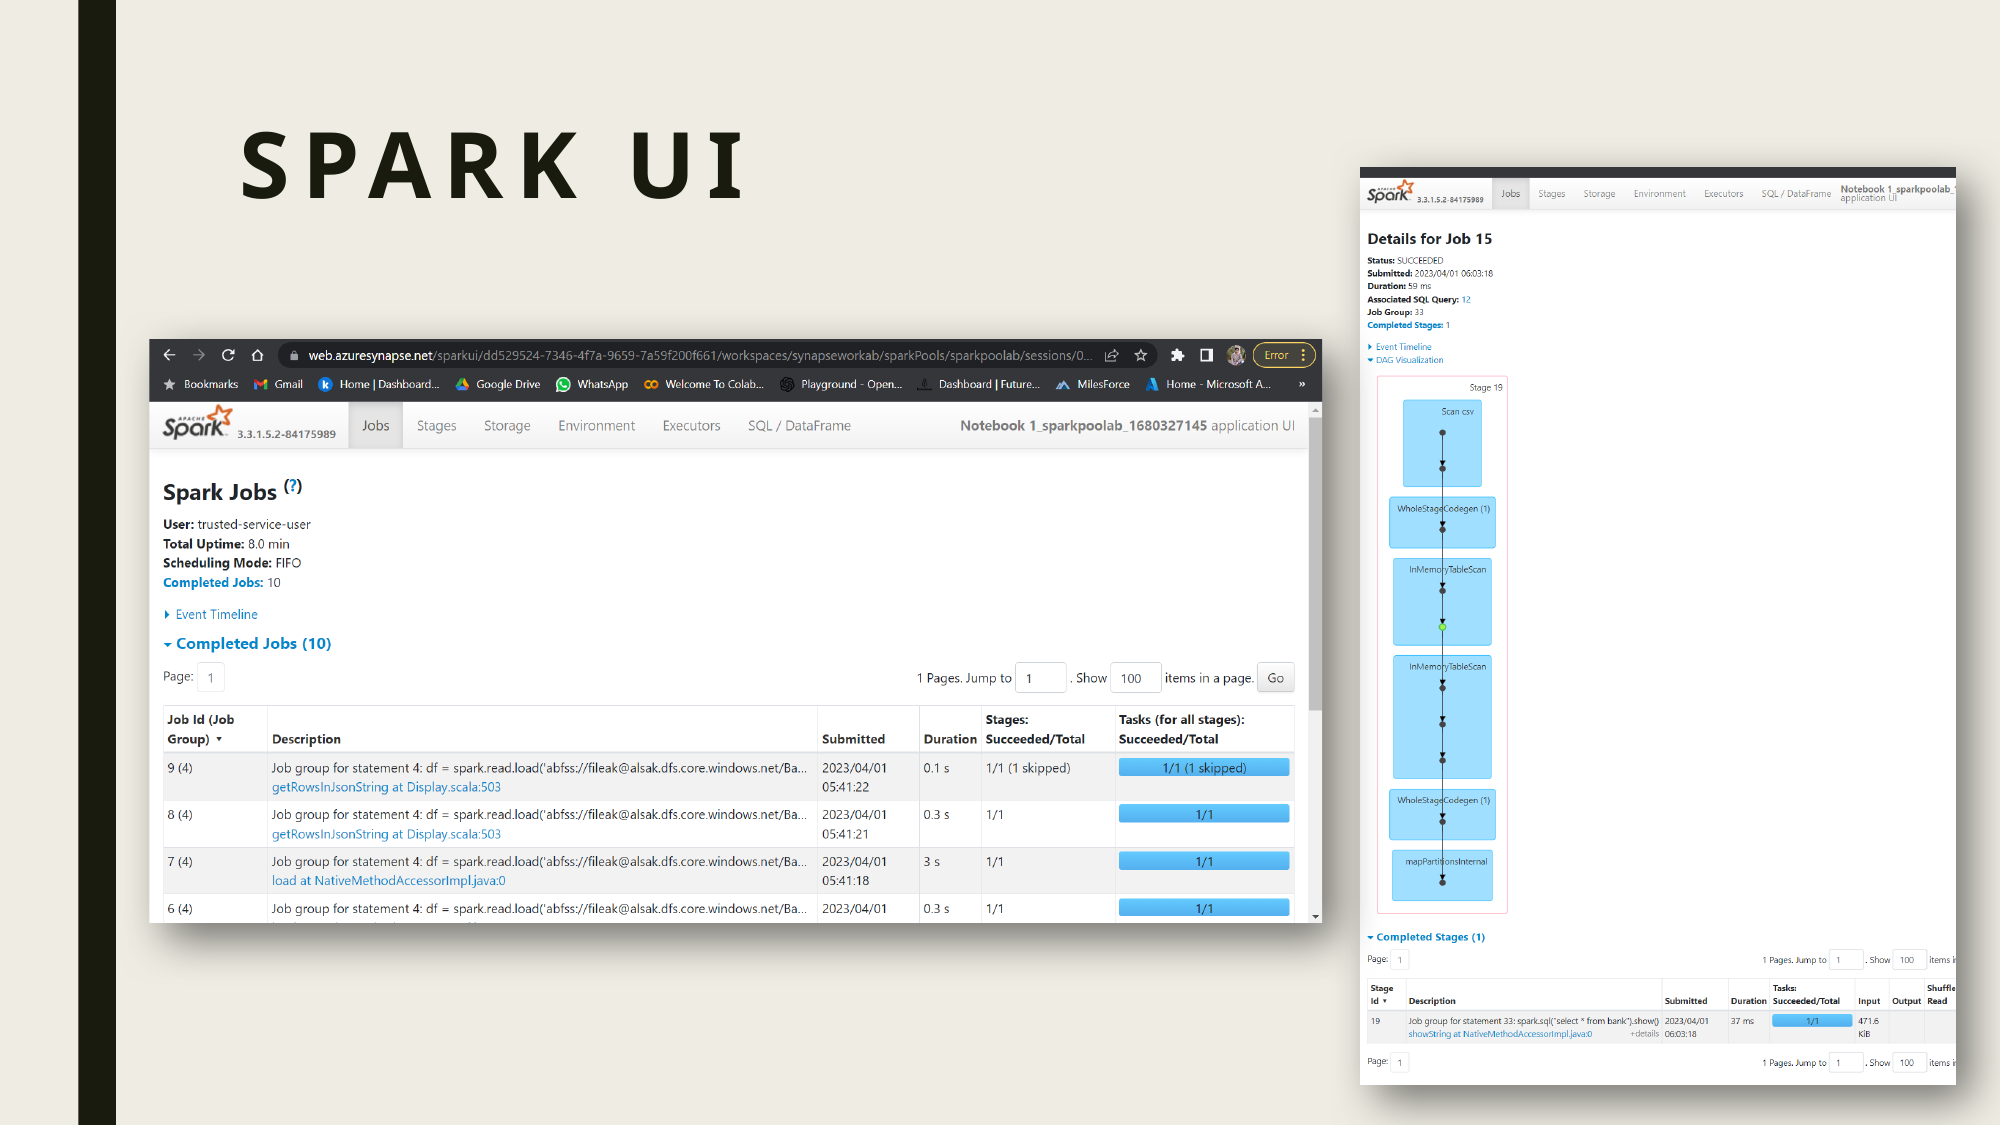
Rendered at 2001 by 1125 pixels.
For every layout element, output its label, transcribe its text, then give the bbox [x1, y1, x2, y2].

text_box SPARK UI [224, 112, 1800, 347]
picture [1360, 167, 1956, 1085]
picture [149, 339, 1323, 923]
